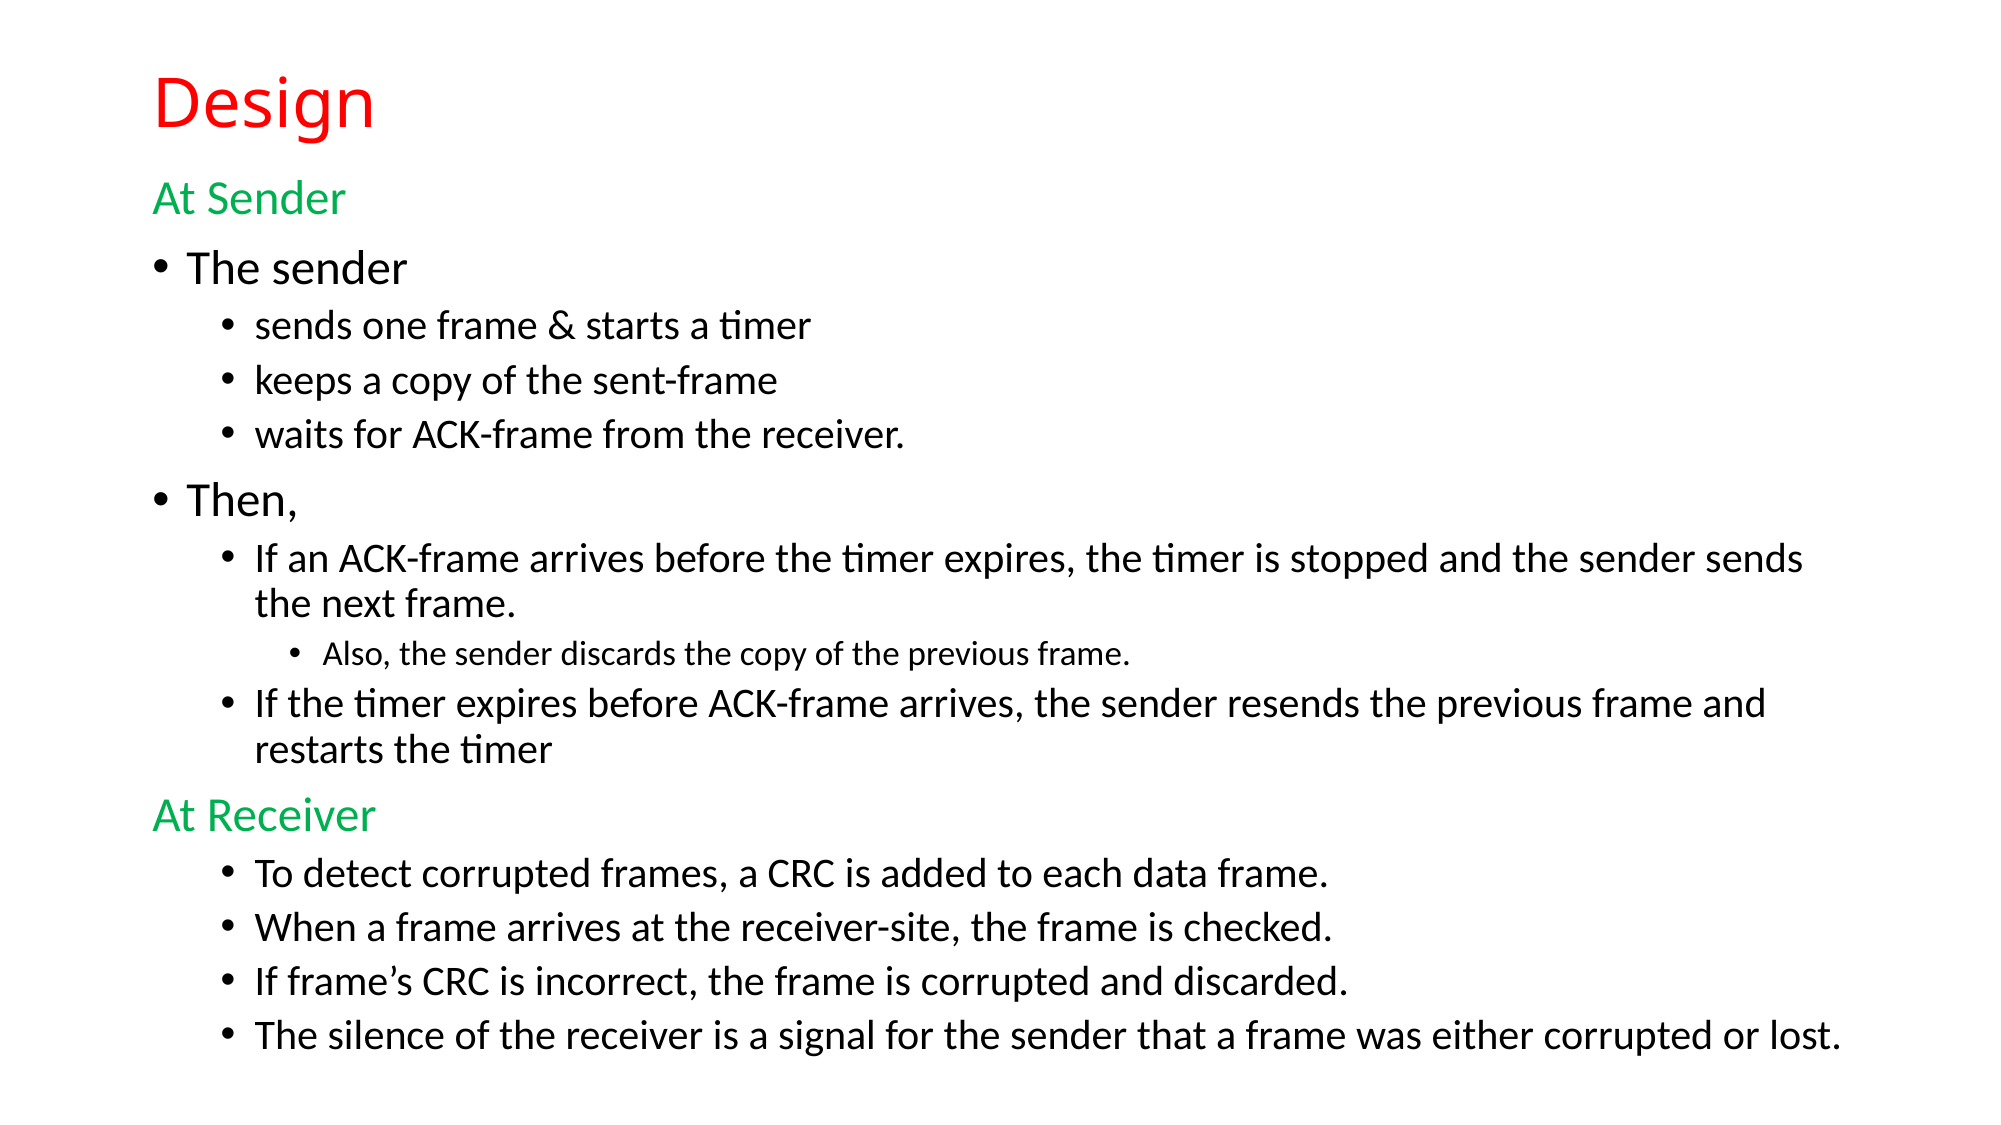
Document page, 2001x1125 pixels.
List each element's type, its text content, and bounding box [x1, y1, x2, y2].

title Design [137, 59, 1863, 150]
list At Sender The sender sends one frame & starts a timer keeps a copy of the sent-frame waits for ACK-frame from the receiver. Then, If an ACK-frame arrives before the timer expires, the timer is stopped and the sender sends the next frame. Also, the sender discards the copy of the previous frame. If the timer expires before ACK-frame arrives, the sender resends the previous frame and restarts the timer At Receiver To detect corrupted frames, a CRC is added to each data frame. When a frame arrives at the receiver-site, the frame is checked. If frame’s CRC is incorrect, the frame is corrupted and discarded. The silence of the receiver is a signal for the sender that a frame was either corrupted or lost. [137, 164, 1863, 1076]
